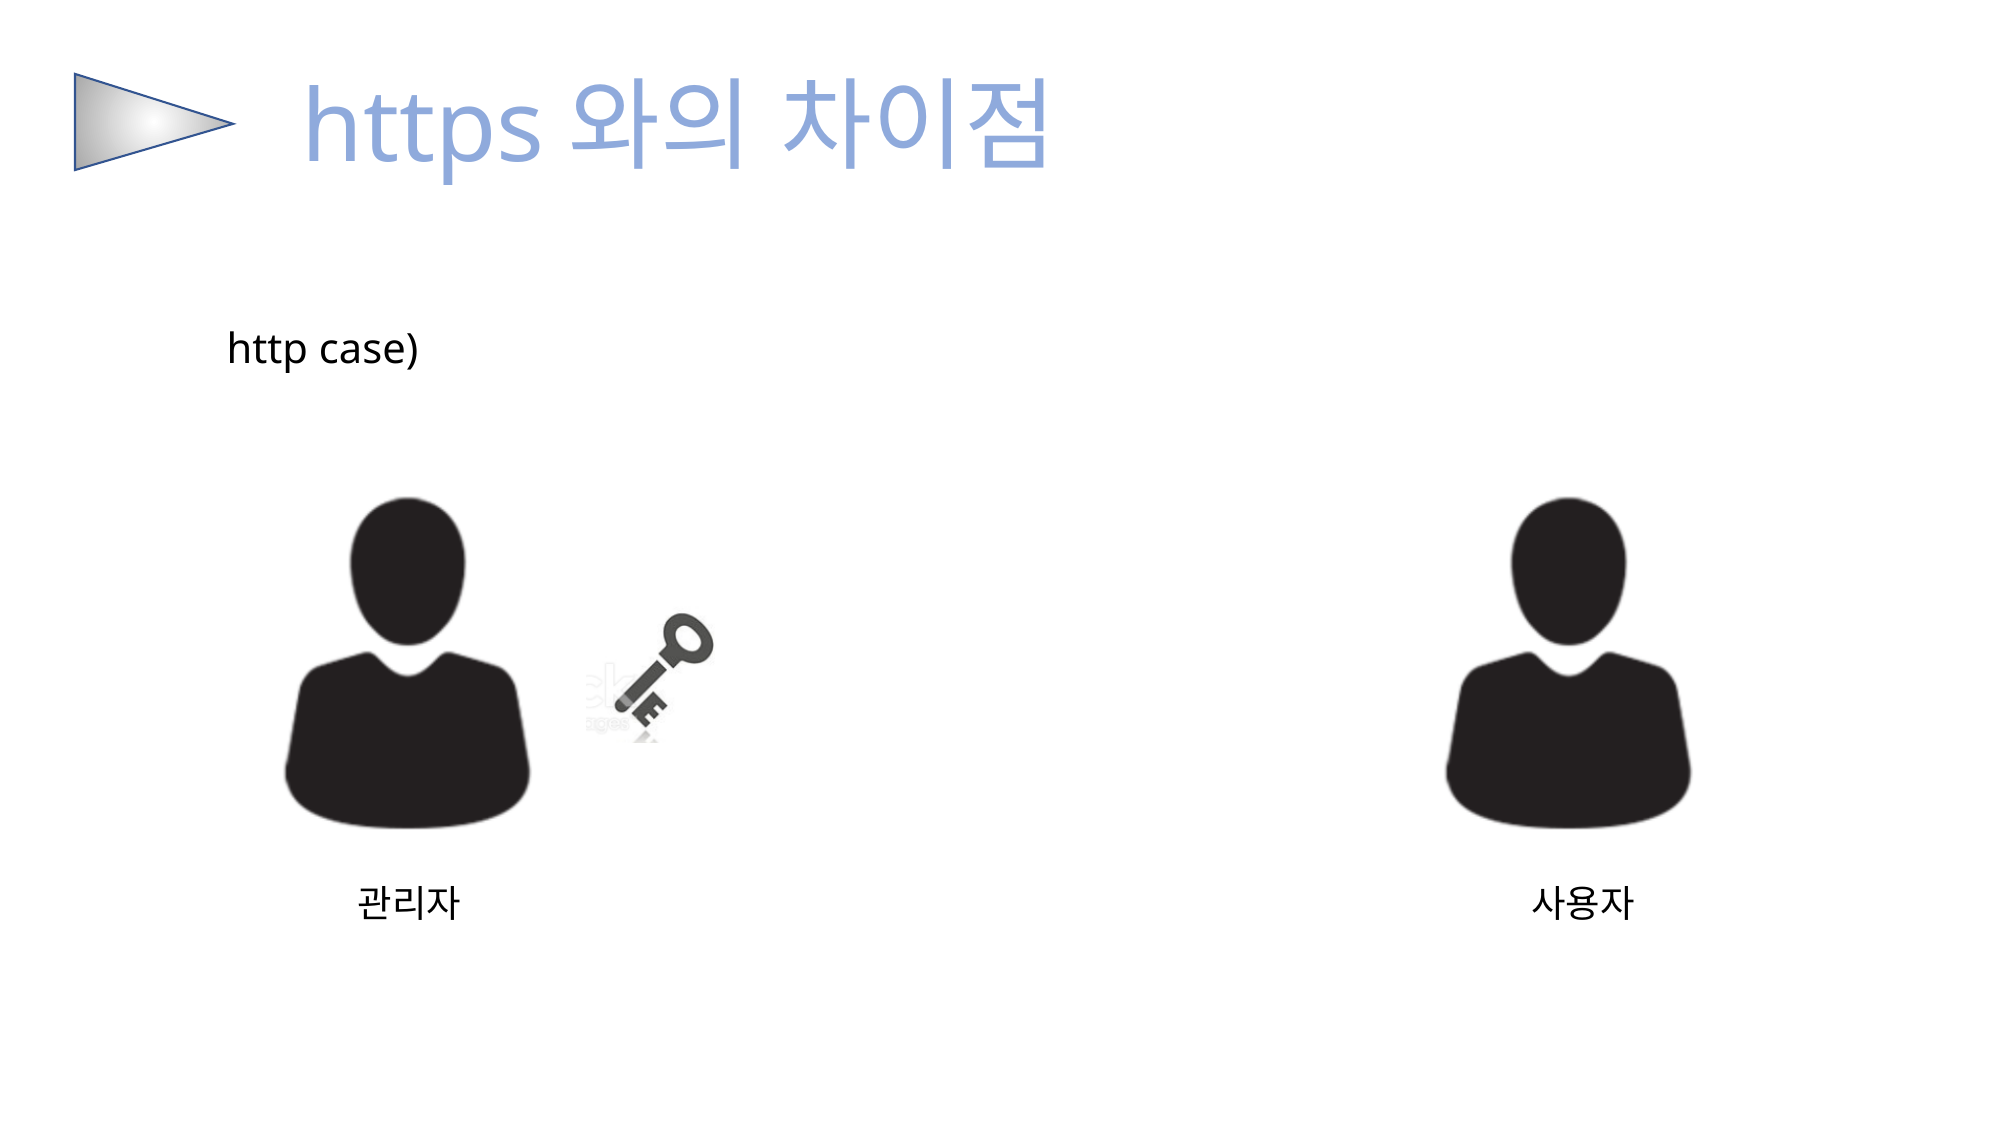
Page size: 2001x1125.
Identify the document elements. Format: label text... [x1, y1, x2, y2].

picture [250, 488, 557, 842]
text_box https와의 차이점 [286, 53, 1191, 189]
text_box http case) [113, 314, 532, 380]
picture [1411, 488, 1718, 842]
text_box 사용자 [1449, 872, 1718, 932]
text_box 관리자 [286, 872, 532, 932]
picture [586, 587, 739, 743]
text_box [73, 72, 237, 172]
